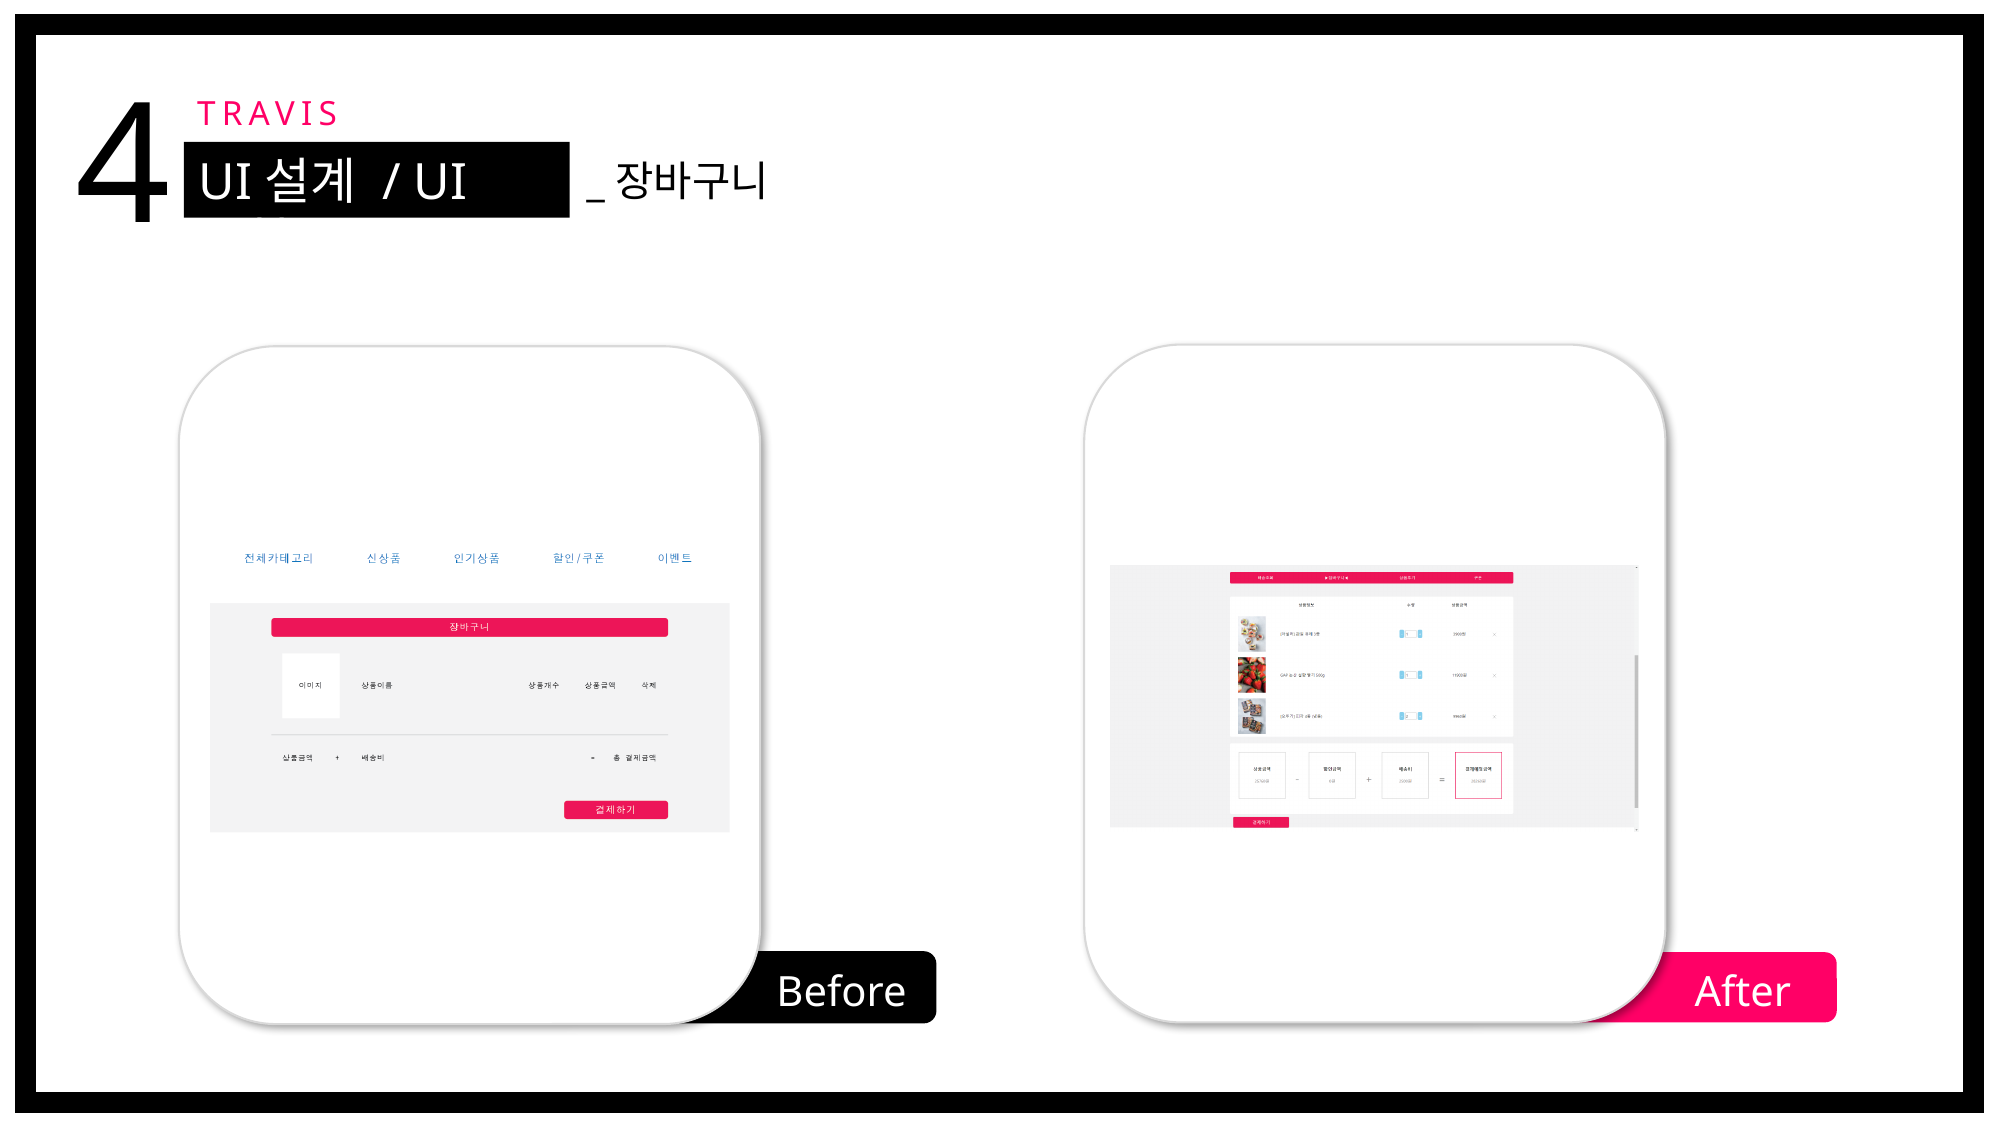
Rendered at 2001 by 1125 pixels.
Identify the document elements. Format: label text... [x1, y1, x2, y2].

picture [1110, 565, 1639, 832]
text_box [1083, 343, 1667, 1024]
text_box [24, 23, 1975, 1103]
text_box _장바구니 [571, 147, 784, 213]
text_box [712, 951, 937, 1024]
text_box 4 [60, 48, 183, 264]
text_box UI설계 / UI구현 [183, 141, 568, 277]
text_box After [1679, 957, 1807, 1023]
text_box Before [761, 957, 922, 1023]
text_box TRAVIS [183, 84, 371, 140]
picture [209, 538, 730, 833]
text_box [177, 345, 762, 1026]
text_box [1616, 951, 1838, 1024]
